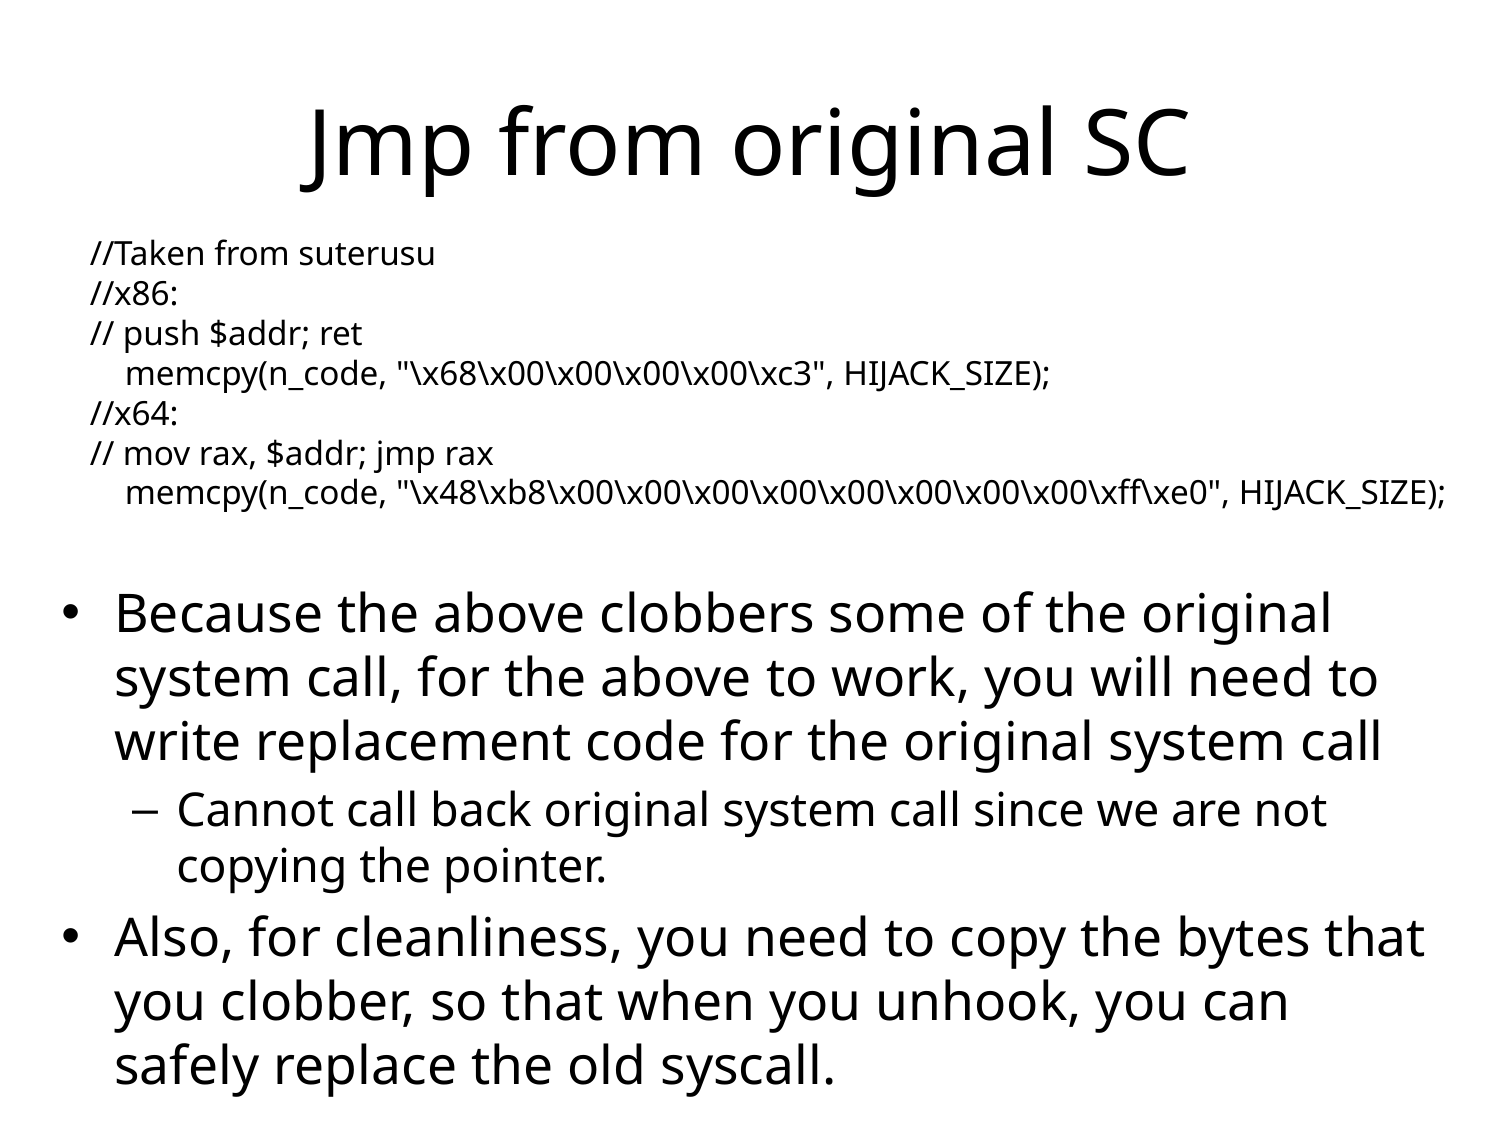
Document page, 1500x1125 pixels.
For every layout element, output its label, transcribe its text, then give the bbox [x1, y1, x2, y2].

title Jmp from original SC [75, 45, 1425, 224]
list Because the above clobbers some of the original system call, for the above to work, you will need to write replacement code for the original system call Cannot call back original system call since we are not copying the pointer. Also, for cleanliness, you need to copy the bytes that you clobber, so that when you unhook, you can safely replace the old syscall. [46, 571, 1445, 1106]
text_box //Taken from suterusu //x86: // push $addr; ret memcpy(n_code, "\x68\x00\x00\x00\x00\xc3", HIJACK_SIZE); //x64: // mov rax, $addr; jmp rax memcpy(n_code, "\x48\xb8\x00\x00\x00\x00\x00\x00\x00\x00\xff\xe0", HIJACK_SIZE); [74, 224, 1500, 520]
